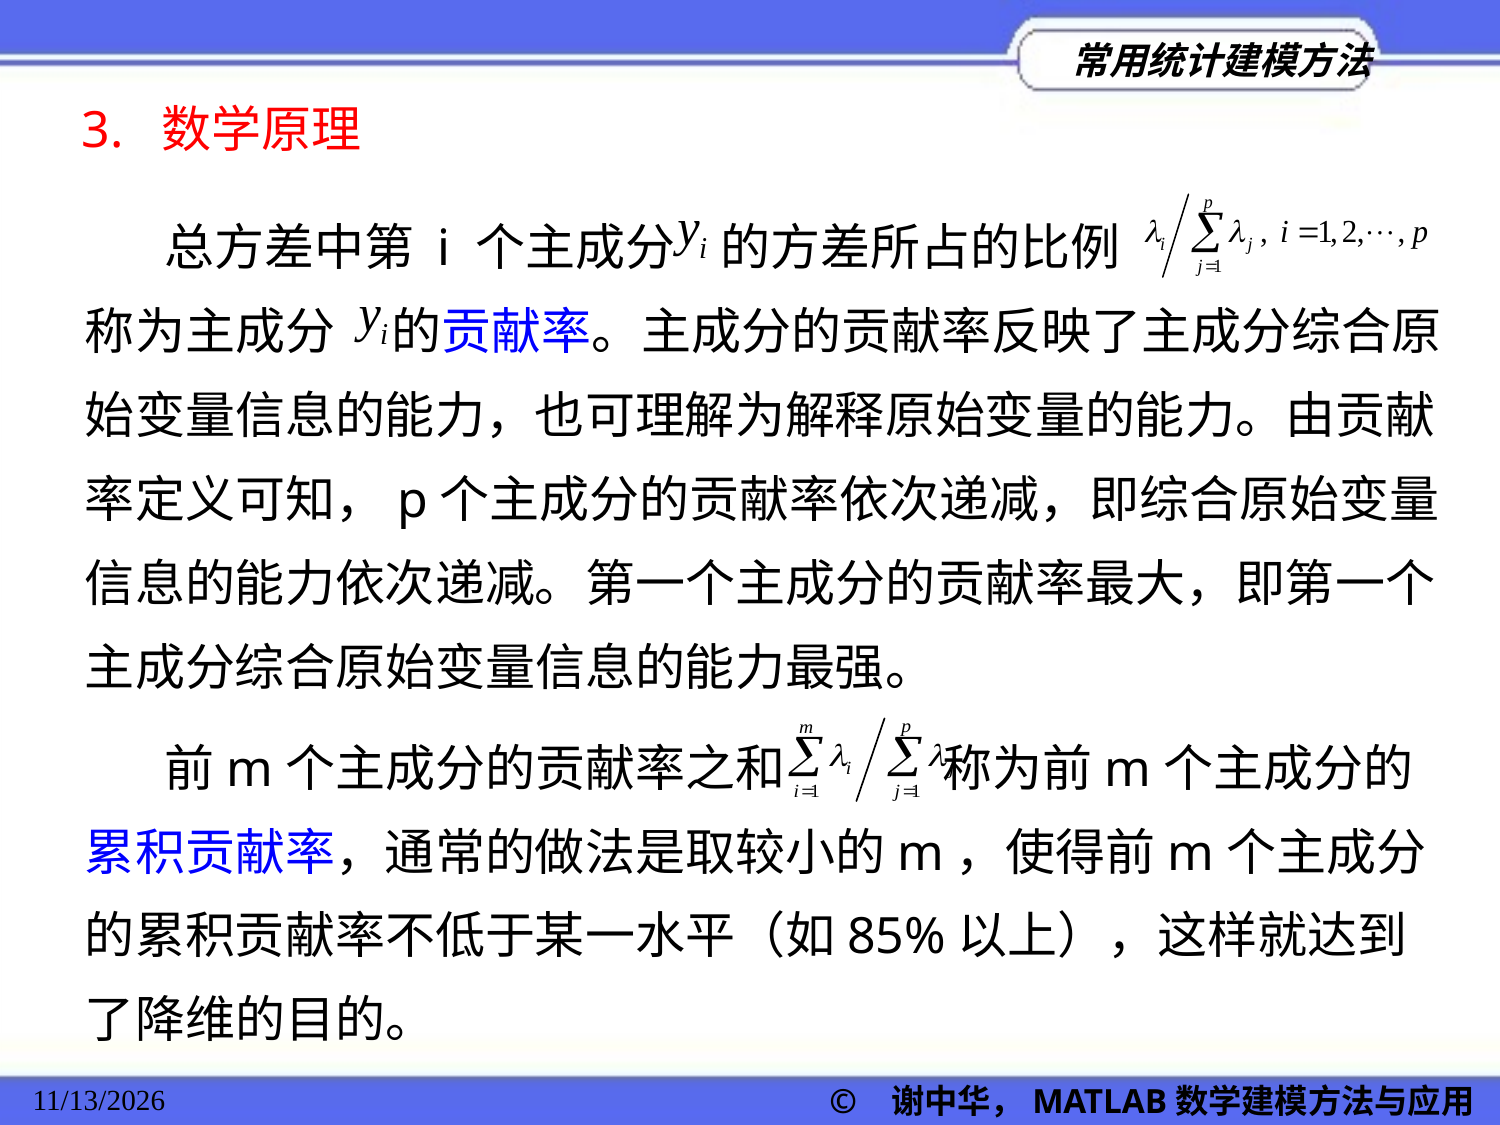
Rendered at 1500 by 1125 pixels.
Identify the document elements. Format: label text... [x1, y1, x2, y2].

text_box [70, 704, 1459, 1051]
footer © 谢中华，MATLAB数学建模方法与应用 [809, 1076, 1495, 1123]
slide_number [17, 1077, 356, 1120]
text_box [70, 183, 1459, 700]
text_box 3. 数学原理 [66, 89, 1046, 165]
picture [0, 0, 1500, 1125]
